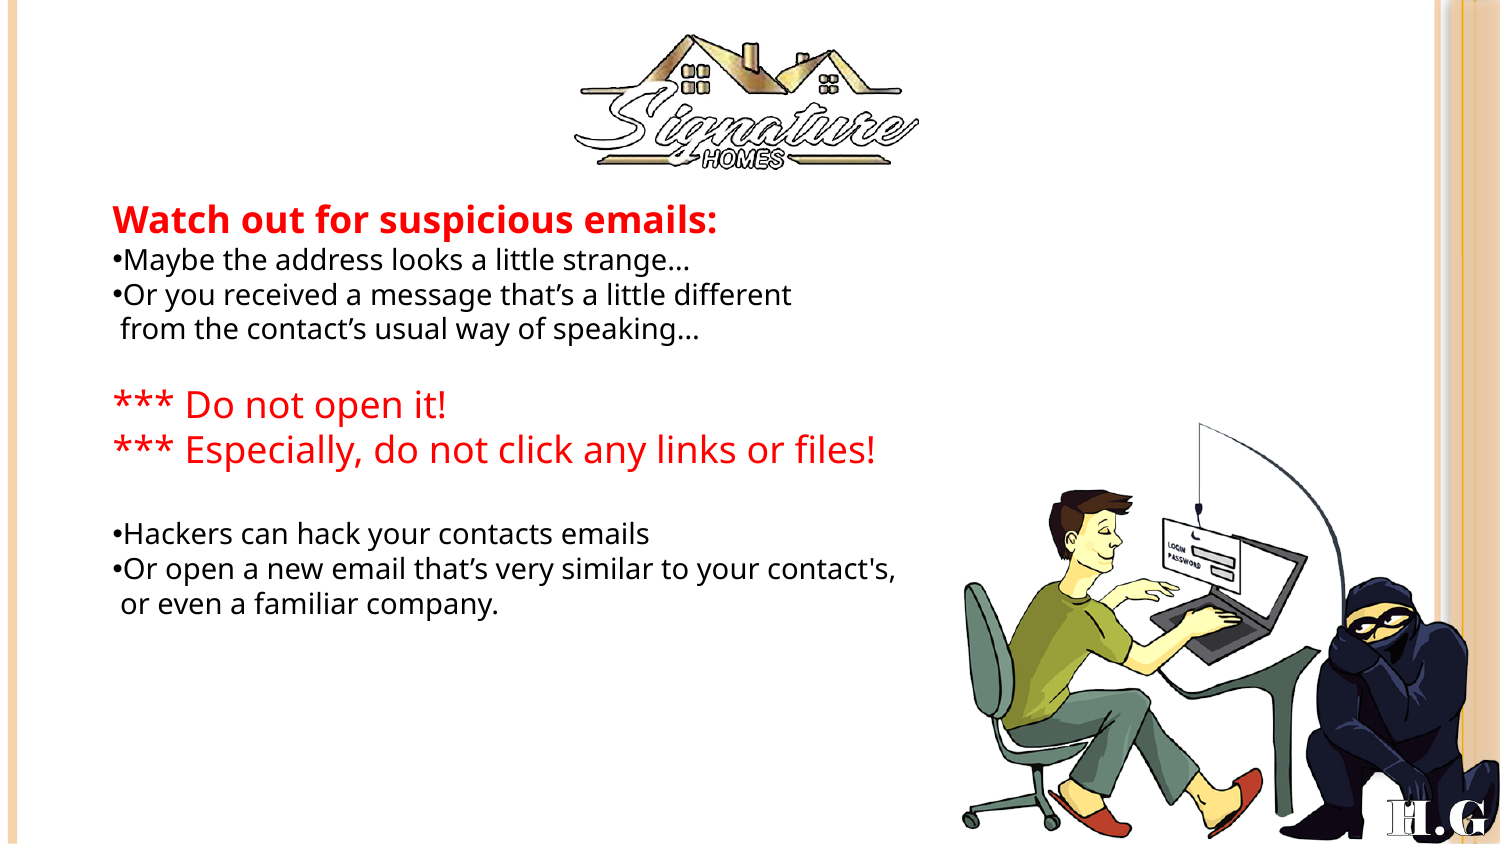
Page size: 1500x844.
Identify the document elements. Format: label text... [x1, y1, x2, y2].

picture [18, 0, 1500, 844]
text_box Watch out for suspicious emails: Maybe the address looks a little strange… Or you received a message that’s a little different from the contact’s usual way of speaking… *** Do not open it! *** Especially, do not click any links or files! Hackers can hack your contacts emails Or open a new email that’s very similar to your contact's, or even a familiar company. [97, 188, 913, 628]
picture [0, 0, 7, 844]
